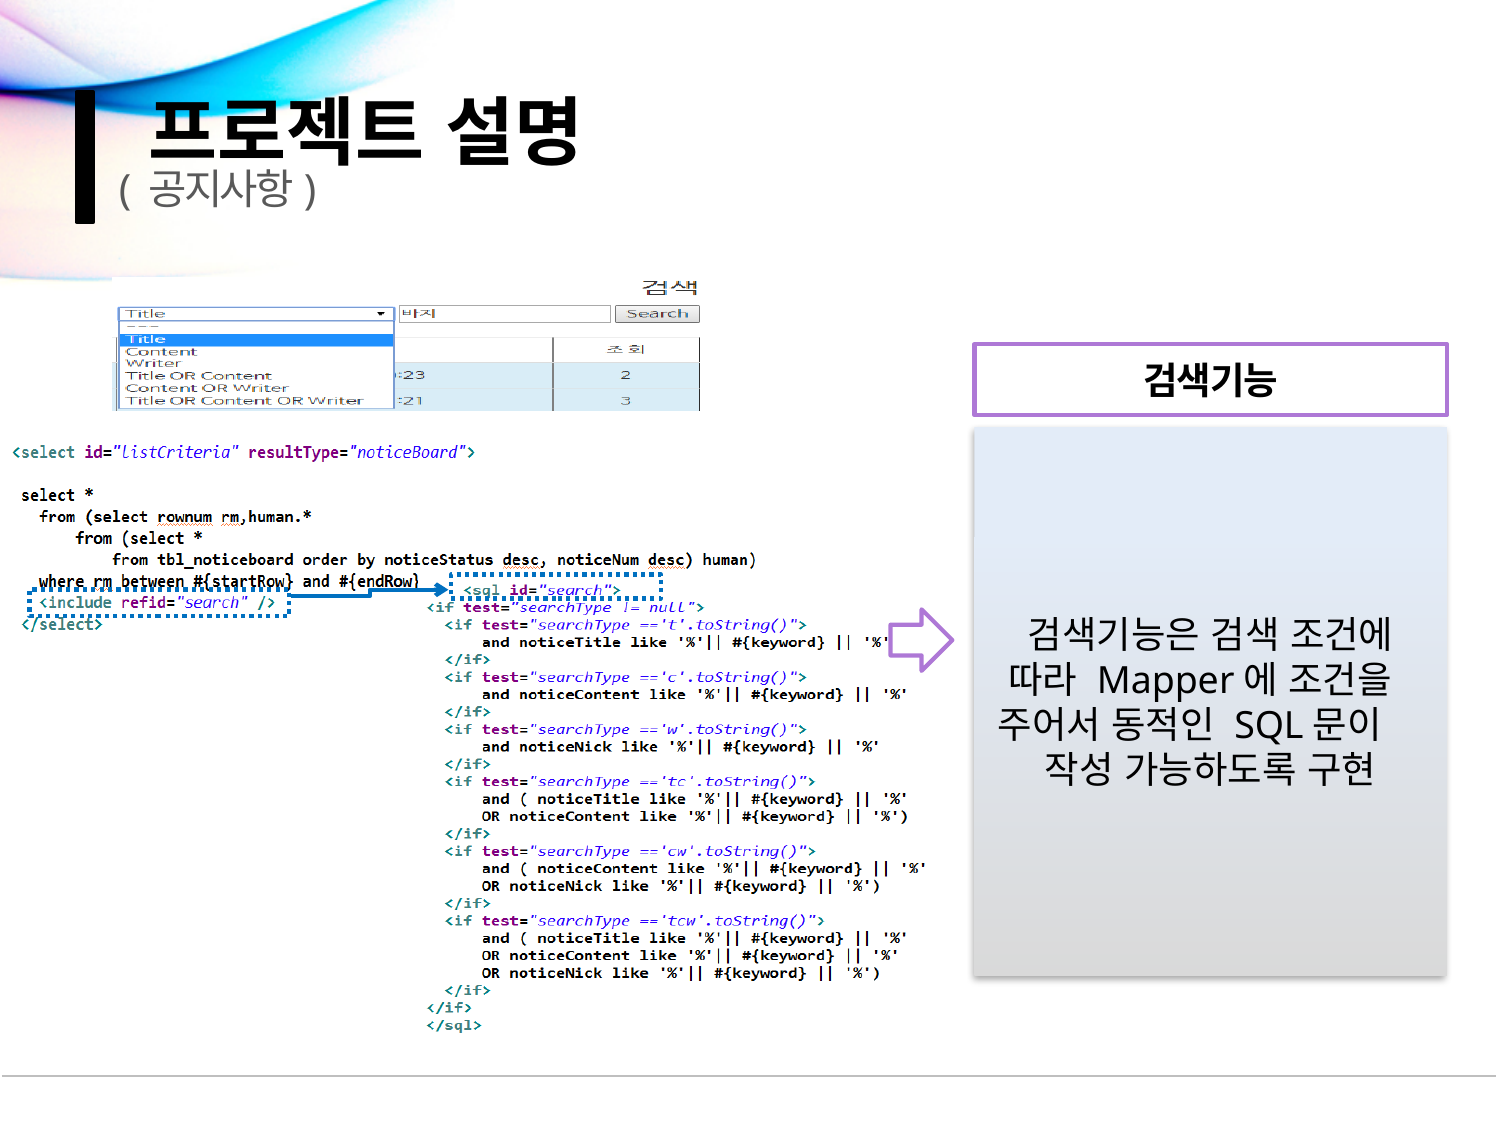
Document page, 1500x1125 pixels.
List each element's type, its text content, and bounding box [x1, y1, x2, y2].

text_box [75, 90, 95, 224]
text_box 프로젝트 설명 [133, 77, 599, 182]
text_box 검색기능은 검색 조건에 따라 Mapper에 조건을 주어서 동적인 SQL문이 작성 가능하도록 구현 [974, 426, 1448, 977]
picture [0, 0, 723, 412]
text_box ( 공지사항) [104, 156, 331, 221]
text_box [290, 589, 449, 597]
text_box 검색기능 [972, 342, 1449, 417]
picture [4, 439, 953, 1040]
